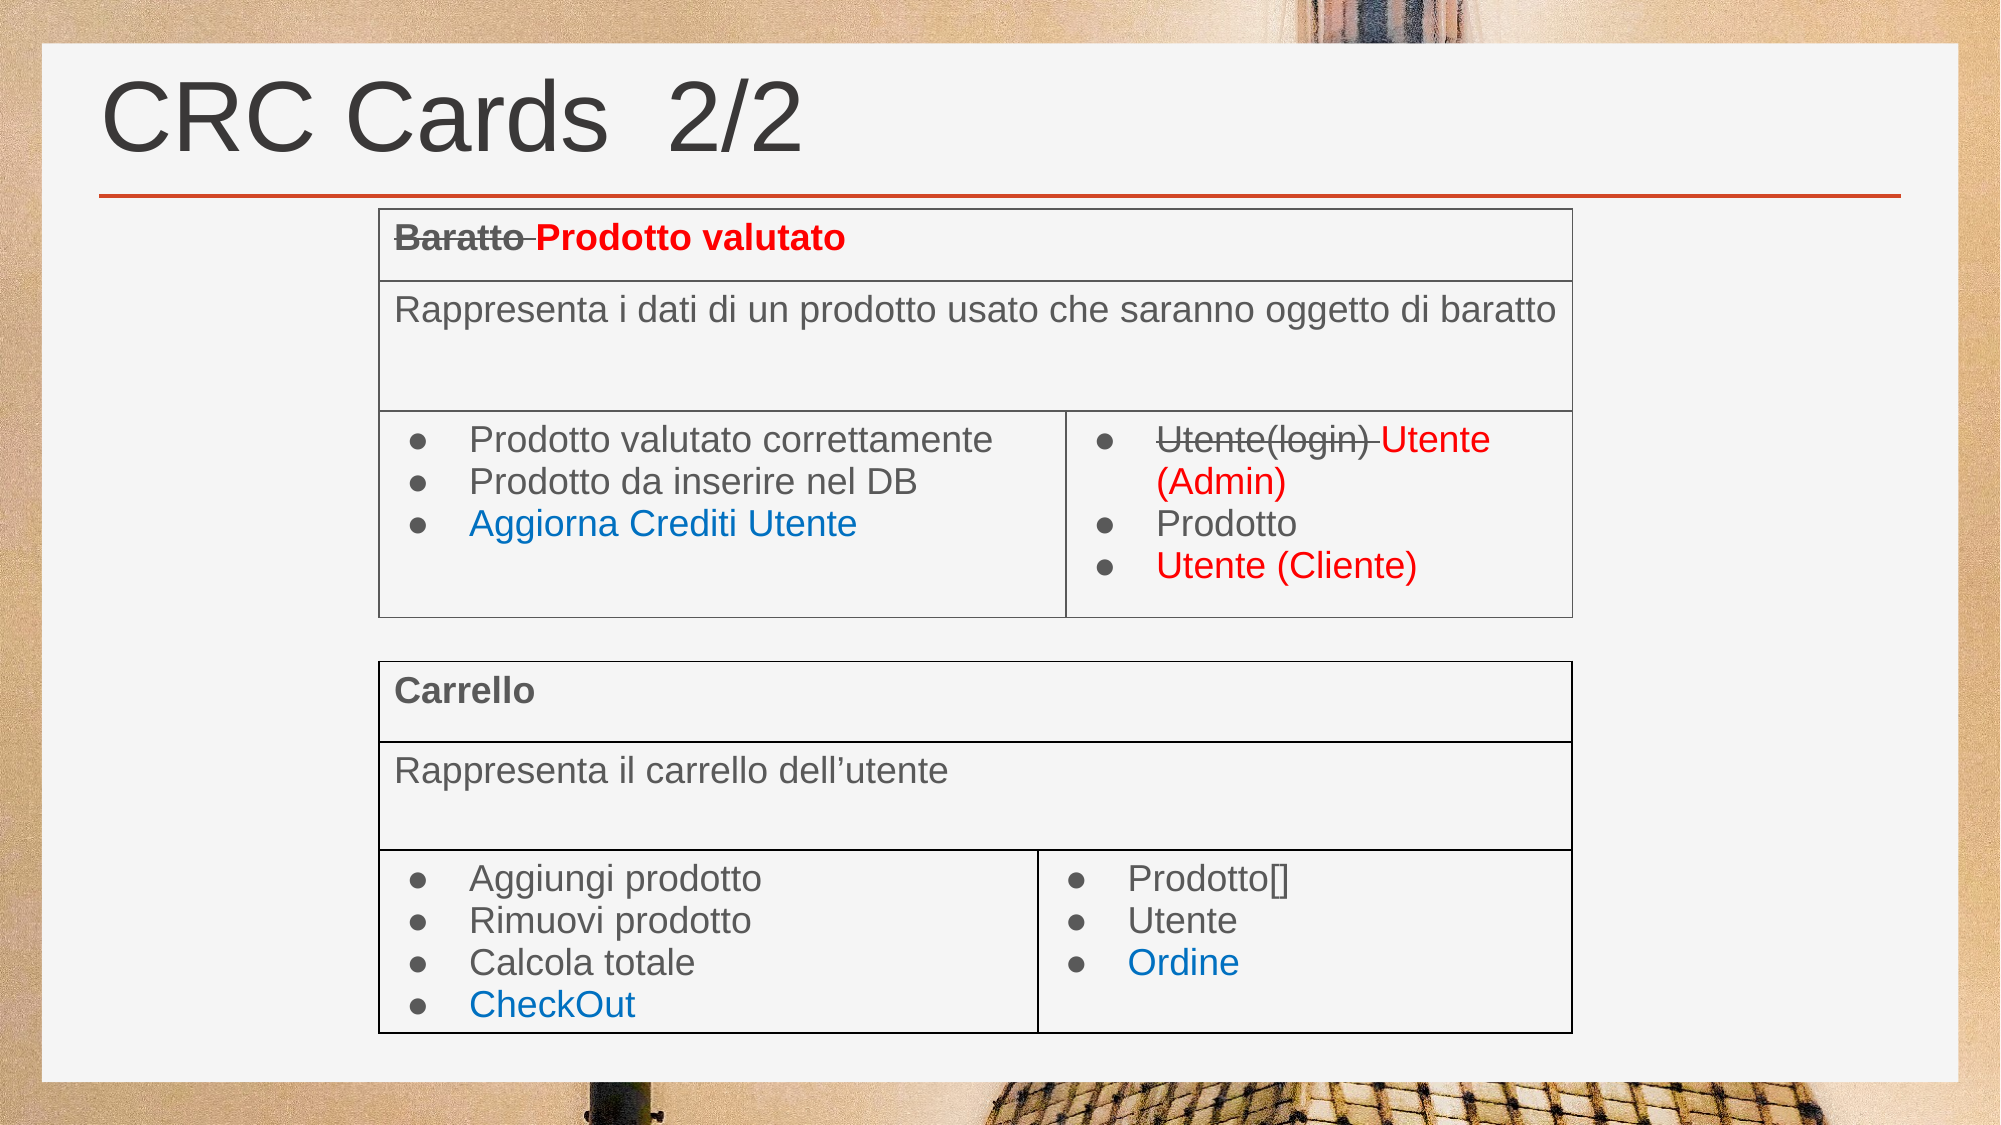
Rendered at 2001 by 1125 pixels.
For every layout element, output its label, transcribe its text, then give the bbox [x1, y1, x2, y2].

table_header Carrello [380, 662, 1571, 741]
table_cell Prodotto valutato correttamente Prodotto da inserire nel DB Aggiorna Crediti Utente [380, 412, 1065, 617]
table_cell Rappresenta il carrello dell’utente [380, 743, 1571, 849]
table_cell Rappresenta i dati di un prodotto usato che saranno oggetto di baratto [380, 282, 1572, 410]
title CRC Cards 2/2 [85, 73, 1214, 179]
table_cell Prodotto[] Utente Ordine [1039, 851, 1571, 1032]
table_header Baratto Prodotto valutato [380, 210, 1572, 280]
table_cell Utente(login) Utente (Admin) Prodotto Utente (Cliente) [1067, 412, 1572, 617]
picture [0, 0, 2001, 1125]
table_cell Aggiungi prodotto Rimuovi prodotto Calcola totale CheckOut [380, 851, 1037, 1032]
